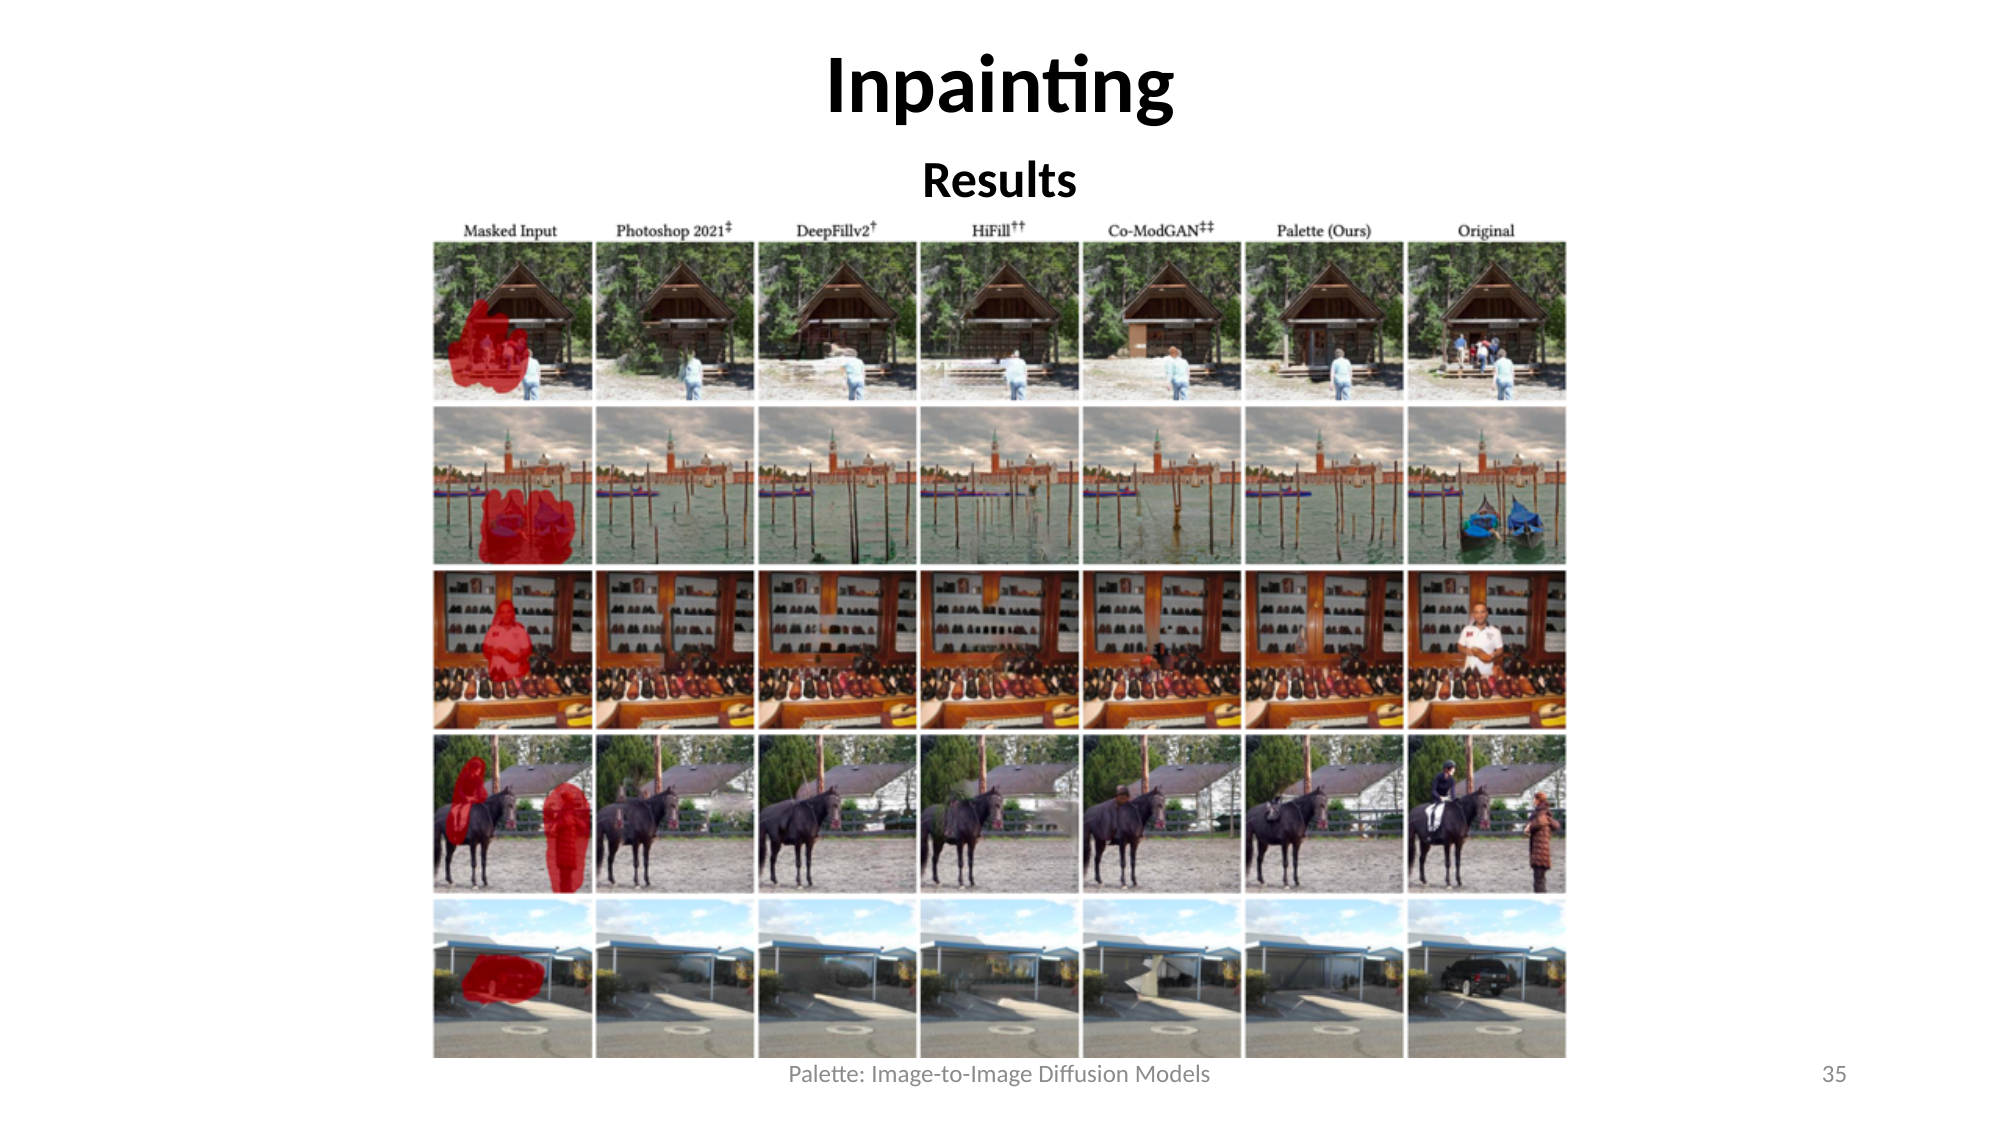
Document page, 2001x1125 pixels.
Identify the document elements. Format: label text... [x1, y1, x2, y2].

footer Palette: Image-to-Image Diffusion Models [662, 1058, 1338, 1103]
text_box Inpainting [177, 21, 1823, 137]
picture [430, 216, 1570, 1058]
slide_number 35 [1412, 1042, 1863, 1103]
text_box Results [907, 137, 1093, 216]
